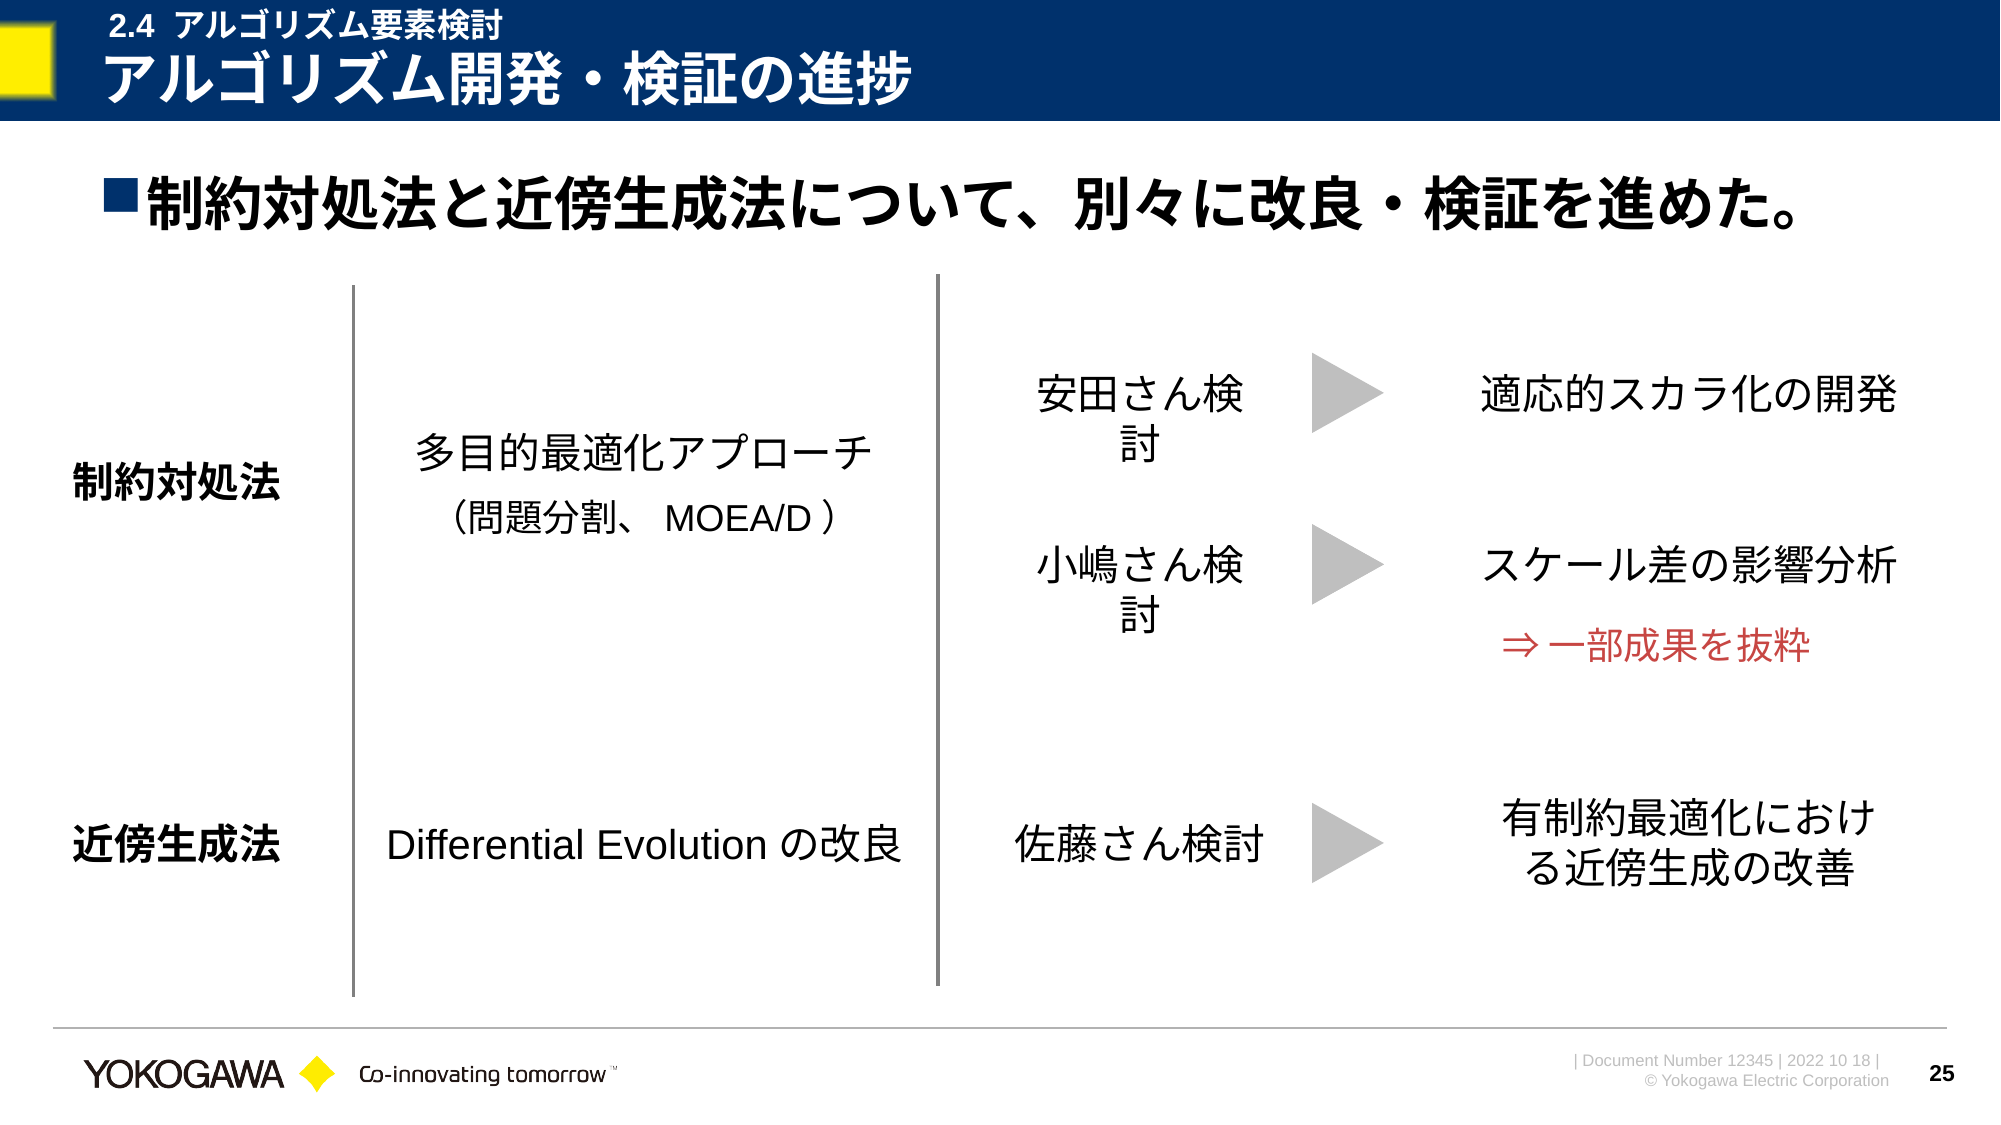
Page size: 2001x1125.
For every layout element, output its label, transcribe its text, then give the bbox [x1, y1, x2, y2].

text_box ⇒一部成果を抜粋 [1462, 614, 1852, 675]
text_box 制約対処法と近傍生成法について、別々に改良・検証を進めた。 [84, 167, 1955, 256]
text_box [1311, 350, 1387, 435]
text_box Differential Evolutionの改良 [371, 810, 919, 875]
slide_number 25 [1904, 1042, 1970, 1103]
title アルゴリズム開発・検証の進捗 [84, 39, 1955, 125]
text_box 2.4 アルゴリズム要素検討 [93, 0, 1193, 52]
text_box [1311, 801, 1387, 885]
text_box 近傍生成法 [57, 810, 297, 875]
text_box スケール差の影響分析 [1465, 531, 1913, 597]
text_box 適応的スカラ化の開発 [1466, 360, 1914, 425]
picture [0, 6, 69, 115]
text_box 小嶋さん検討 [1001, 531, 1279, 647]
text_box 安田さん検討 [1001, 360, 1279, 475]
text_box 佐藤さん検討 [993, 810, 1288, 875]
text_box 多目的最適化アプローチ [400, 419, 890, 485]
picture [83, 1055, 617, 1093]
text_box 有制約最適化における近傍生成の改善 [1472, 784, 1907, 900]
text_box 制約対処法 [57, 448, 297, 513]
text_box [1311, 522, 1387, 607]
text_box （問題分割、MOEA/D） [415, 486, 874, 547]
